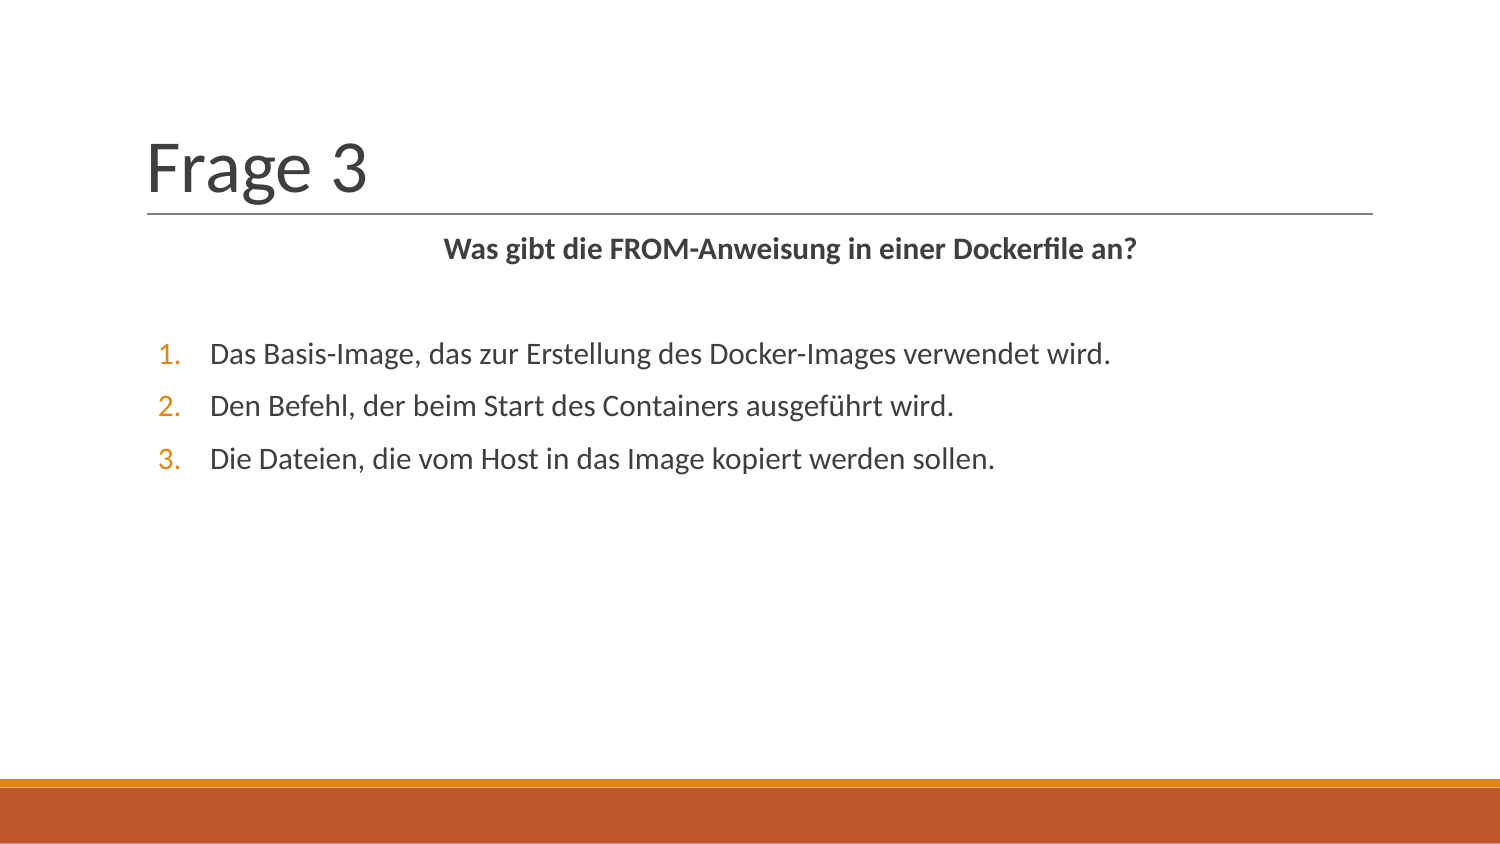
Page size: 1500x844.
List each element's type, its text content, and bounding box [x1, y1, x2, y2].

title Frage 3 [135, 35, 1373, 214]
list Was gibt die FROM-Anweisung in einer Dockerfile an? Das Basis-Image, das zur Erstellung des Docker-Images verwendet wird. Den Befehl, der beim Start des Containers ausgeführt wird. Die Dateien, die vom Host in das Image kopiert werden sollen. [135, 227, 1373, 723]
